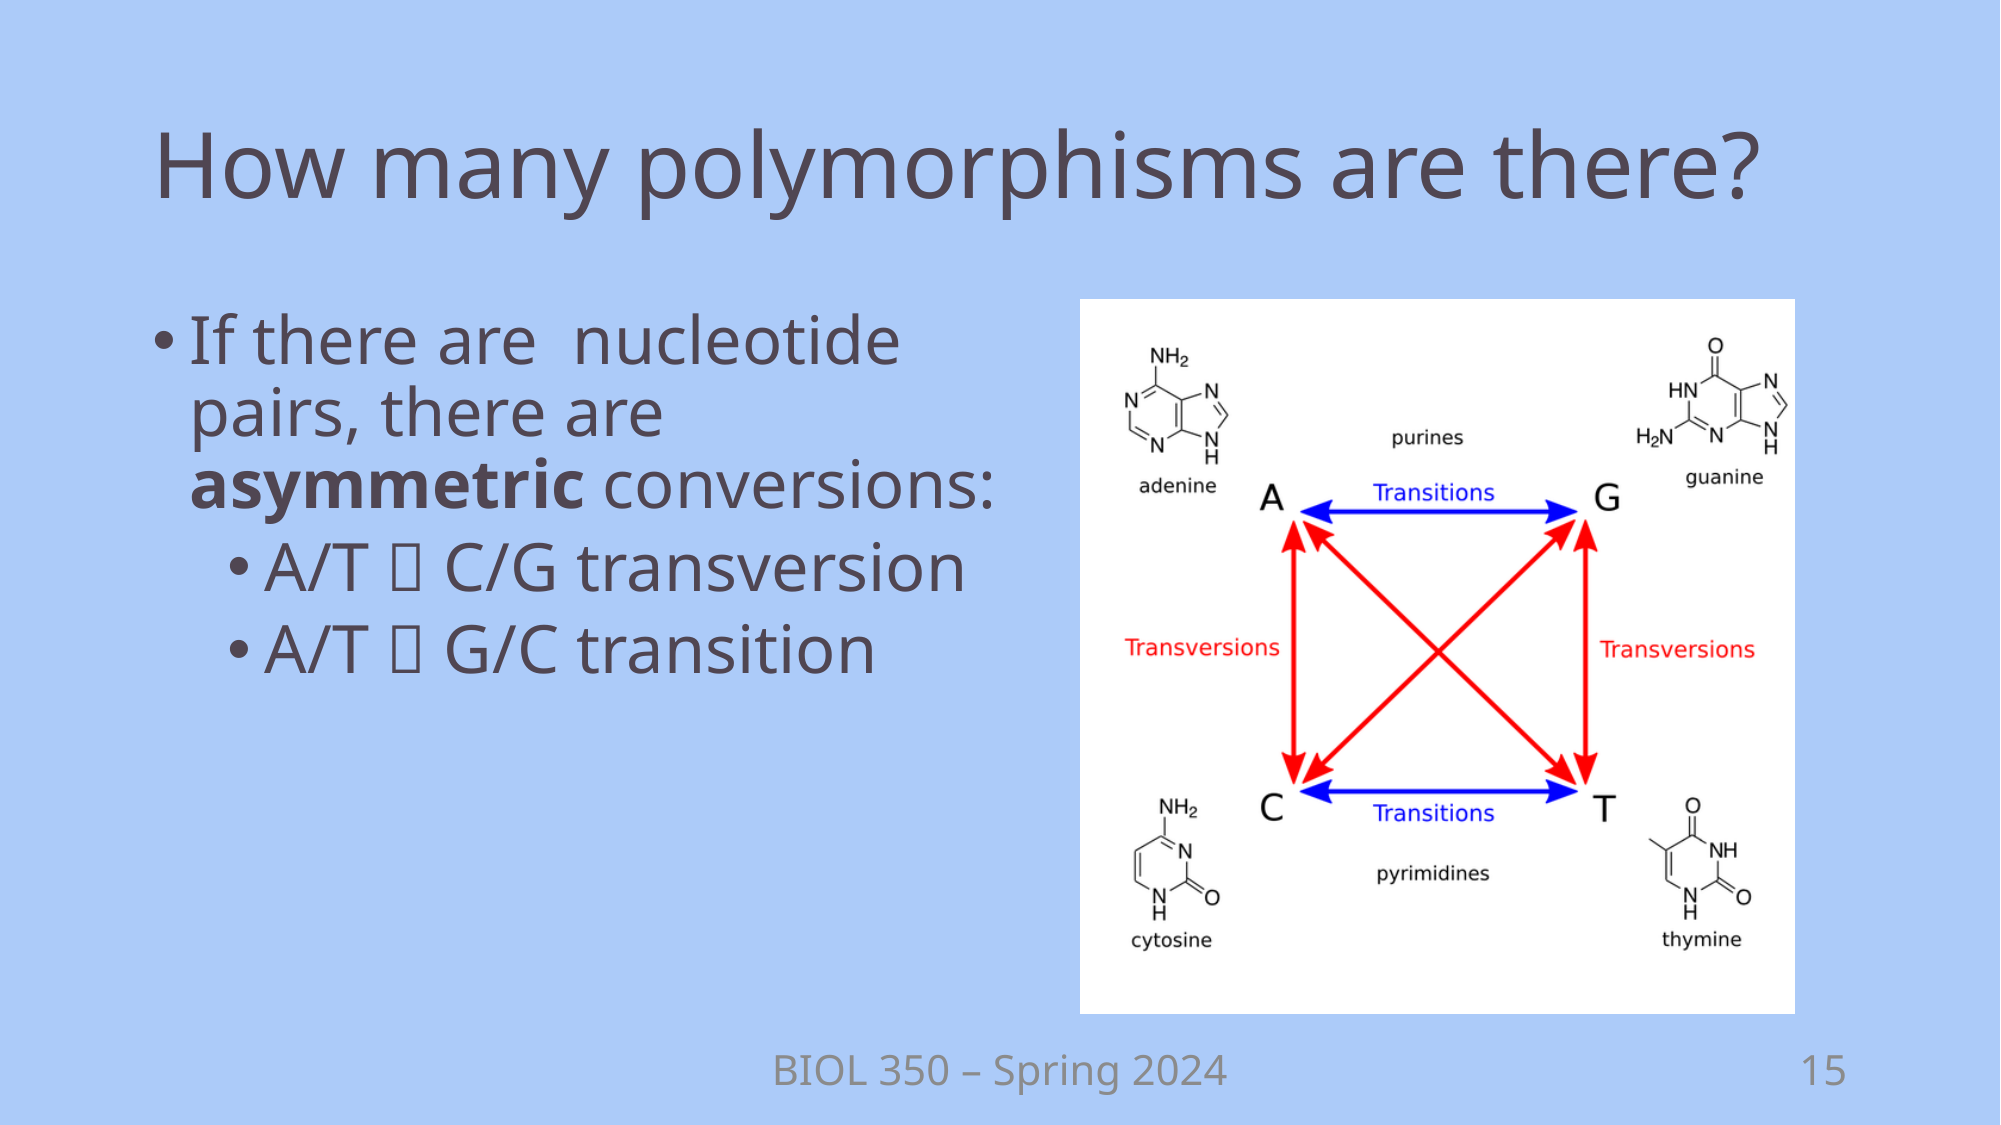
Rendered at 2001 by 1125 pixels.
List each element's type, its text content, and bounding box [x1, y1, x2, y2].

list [1080, 299, 1795, 1014]
footer BIOL 350 – Spring 2024 [662, 1042, 1338, 1103]
slide_number 15 [1412, 1042, 1863, 1103]
title How many polymorphisms are there? [137, 59, 1863, 278]
